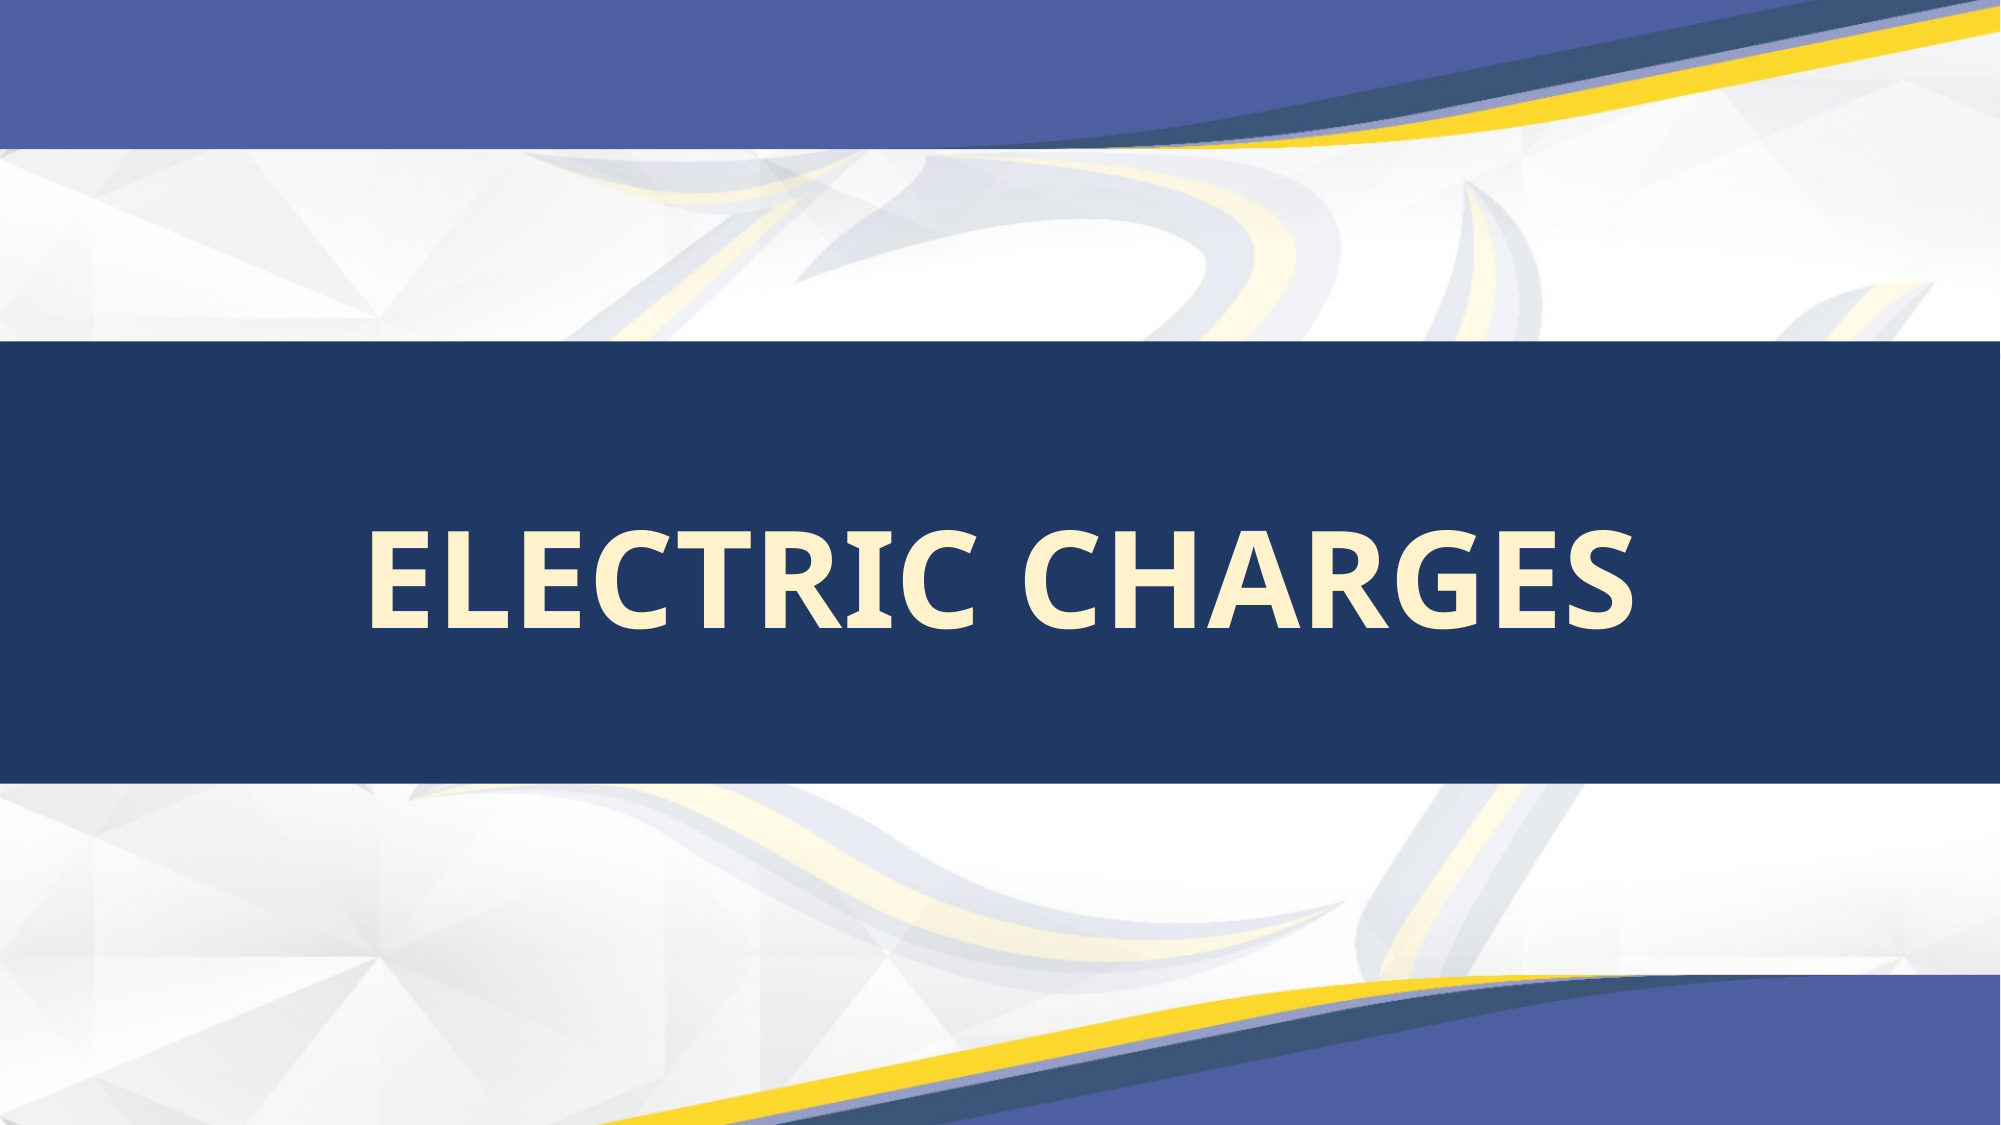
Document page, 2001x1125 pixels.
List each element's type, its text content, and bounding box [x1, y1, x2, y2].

picture [0, 0, 2001, 1125]
list ELECTRIC CHARGES [0, 341, 2000, 784]
